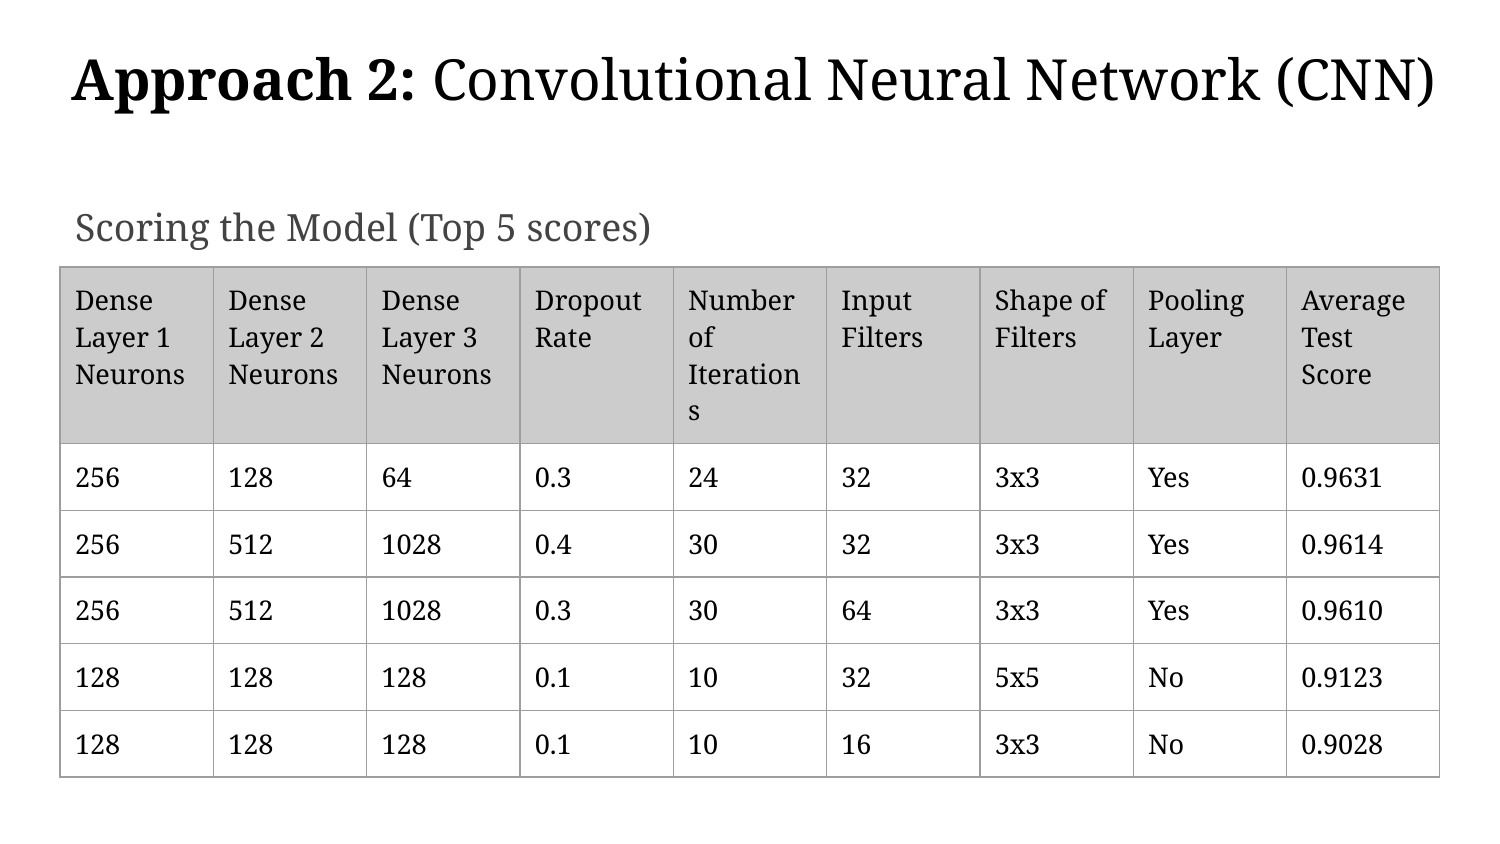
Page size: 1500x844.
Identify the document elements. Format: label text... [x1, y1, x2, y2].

table_cell No [1134, 711, 1286, 776]
table_cell 1028 [367, 511, 519, 576]
table_cell 128 [367, 711, 519, 776]
table_cell 128 [214, 711, 366, 776]
table_header Pooling Layer [1134, 268, 1286, 443]
table_cell 3x3 [981, 578, 1133, 643]
table_cell 0.9028 [1287, 711, 1439, 776]
table_cell 0.1 [521, 644, 673, 710]
table_cell 30 [674, 511, 826, 576]
table_cell 32 [827, 511, 979, 576]
table_cell 3x3 [981, 444, 1133, 510]
table_cell 30 [674, 578, 826, 643]
table_cell 128 [61, 711, 213, 776]
table_header Dense Layer 2 Neurons [214, 268, 366, 443]
table_header Average Test Score [1287, 268, 1439, 443]
table_cell Yes [1134, 444, 1286, 510]
table_header Dense Layer 3 Neurons [367, 268, 519, 443]
table_header Shape of Filters [981, 268, 1133, 443]
table_header Input Filters [827, 268, 979, 443]
table_cell 0.3 [521, 578, 673, 643]
table_cell 5x5 [981, 644, 1133, 710]
table_cell 24 [674, 444, 826, 510]
table_header Dense Layer 1 Neurons [61, 268, 213, 443]
table_cell 64 [827, 578, 979, 643]
table_cell No [1134, 644, 1286, 710]
table_cell 0.9123 [1287, 644, 1439, 710]
table_cell 1028 [367, 578, 519, 643]
table_cell 3x3 [981, 711, 1133, 776]
table_cell 10 [674, 711, 826, 776]
table_cell 256 [61, 511, 213, 576]
table_cell Yes [1134, 511, 1286, 576]
table_cell 0.9631 [1287, 444, 1439, 510]
table_header Dropout Rate [521, 268, 673, 443]
table_cell 10 [674, 644, 826, 710]
table_cell 256 [61, 578, 213, 643]
table_cell 32 [827, 444, 979, 510]
table_cell 0.9614 [1287, 511, 1439, 576]
table_cell 128 [367, 644, 519, 710]
table_cell 64 [367, 444, 519, 510]
table_cell 16 [827, 711, 979, 776]
table_cell 128 [214, 644, 366, 710]
table_cell 0.3 [521, 444, 673, 510]
table_cell 256 [61, 444, 213, 510]
table_header Number of Iterations [674, 268, 826, 443]
table_cell 512 [214, 511, 366, 576]
table_cell 32 [827, 644, 979, 710]
table_cell 128 [61, 644, 213, 710]
table_cell 0.9610 [1287, 578, 1439, 643]
table_cell 0.1 [521, 711, 673, 776]
table_cell Yes [1134, 578, 1286, 643]
table_cell 512 [214, 578, 366, 643]
table_cell 0.4 [521, 511, 673, 576]
text_box Scoring the Model (Top 5 scores) [60, 166, 705, 265]
title Approach 2: Convolutional Neural Network (CNN) [56, 28, 1500, 210]
table_cell 128 [214, 444, 366, 510]
table_cell 3x3 [981, 511, 1133, 576]
